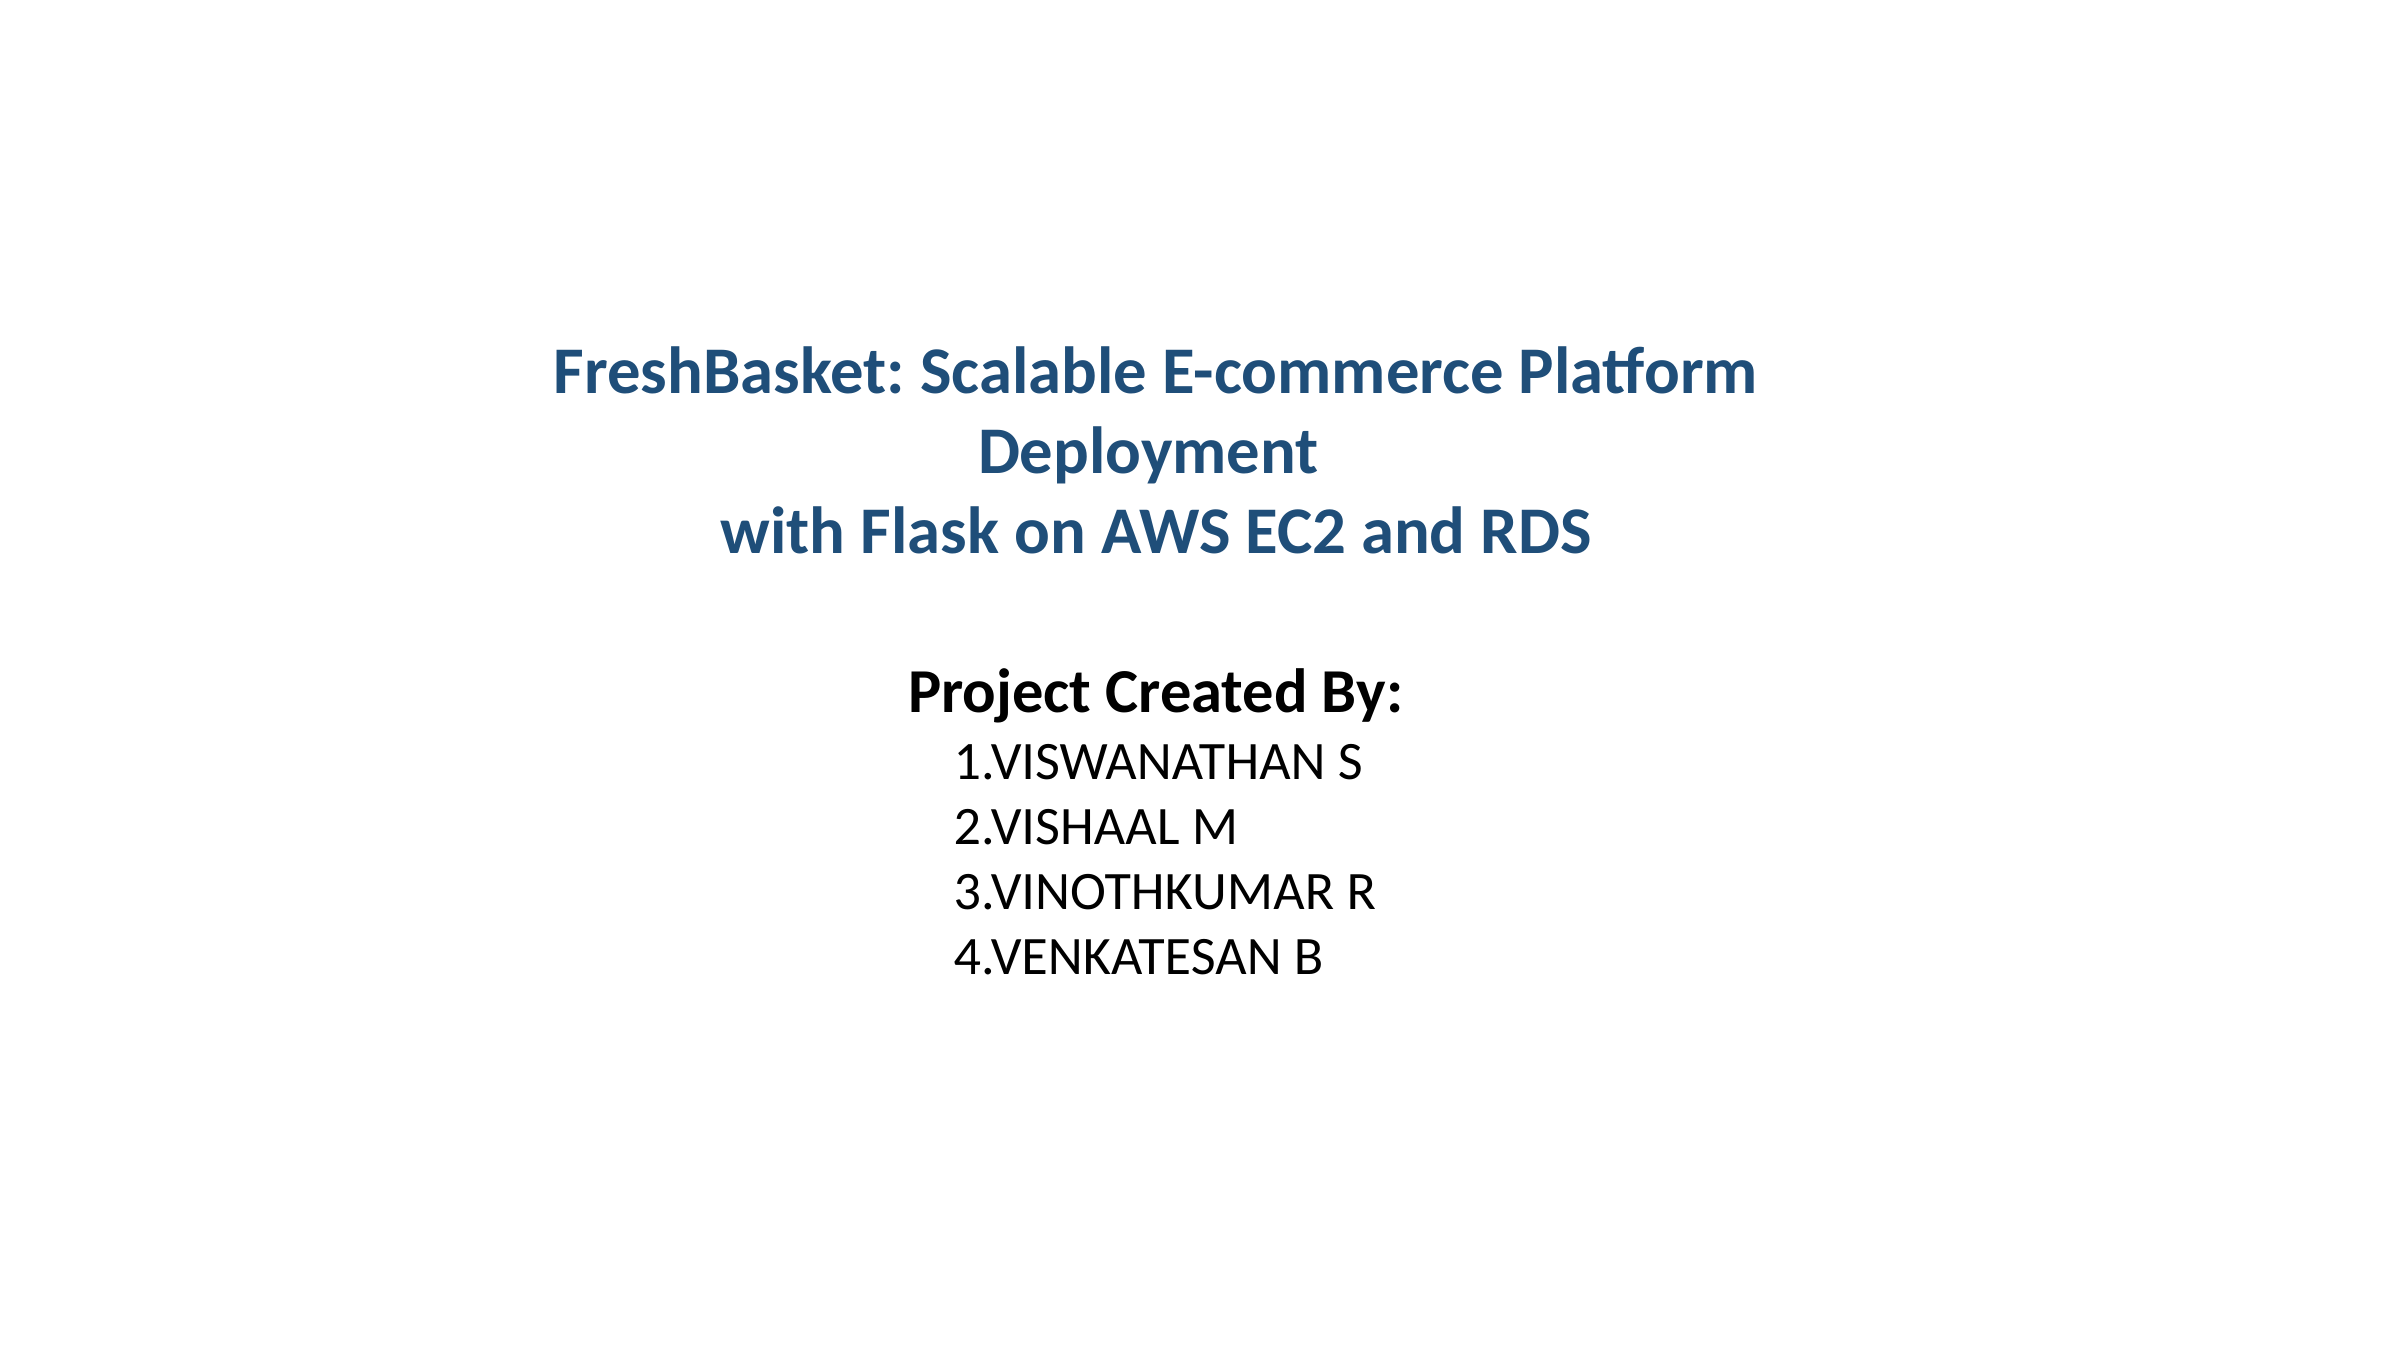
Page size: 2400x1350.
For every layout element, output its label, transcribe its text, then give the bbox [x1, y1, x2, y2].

text_box FreshBasket: Scalable E-commerce Platform Deployment with Flask on AWS EC2 and RDS [427, 319, 1885, 575]
text_box Project Created By: 1.VISWANATHAN S 2.VISHAAL M 3.VINOTHKUMAR R 4.VENKATESAN B [693, 642, 1679, 993]
